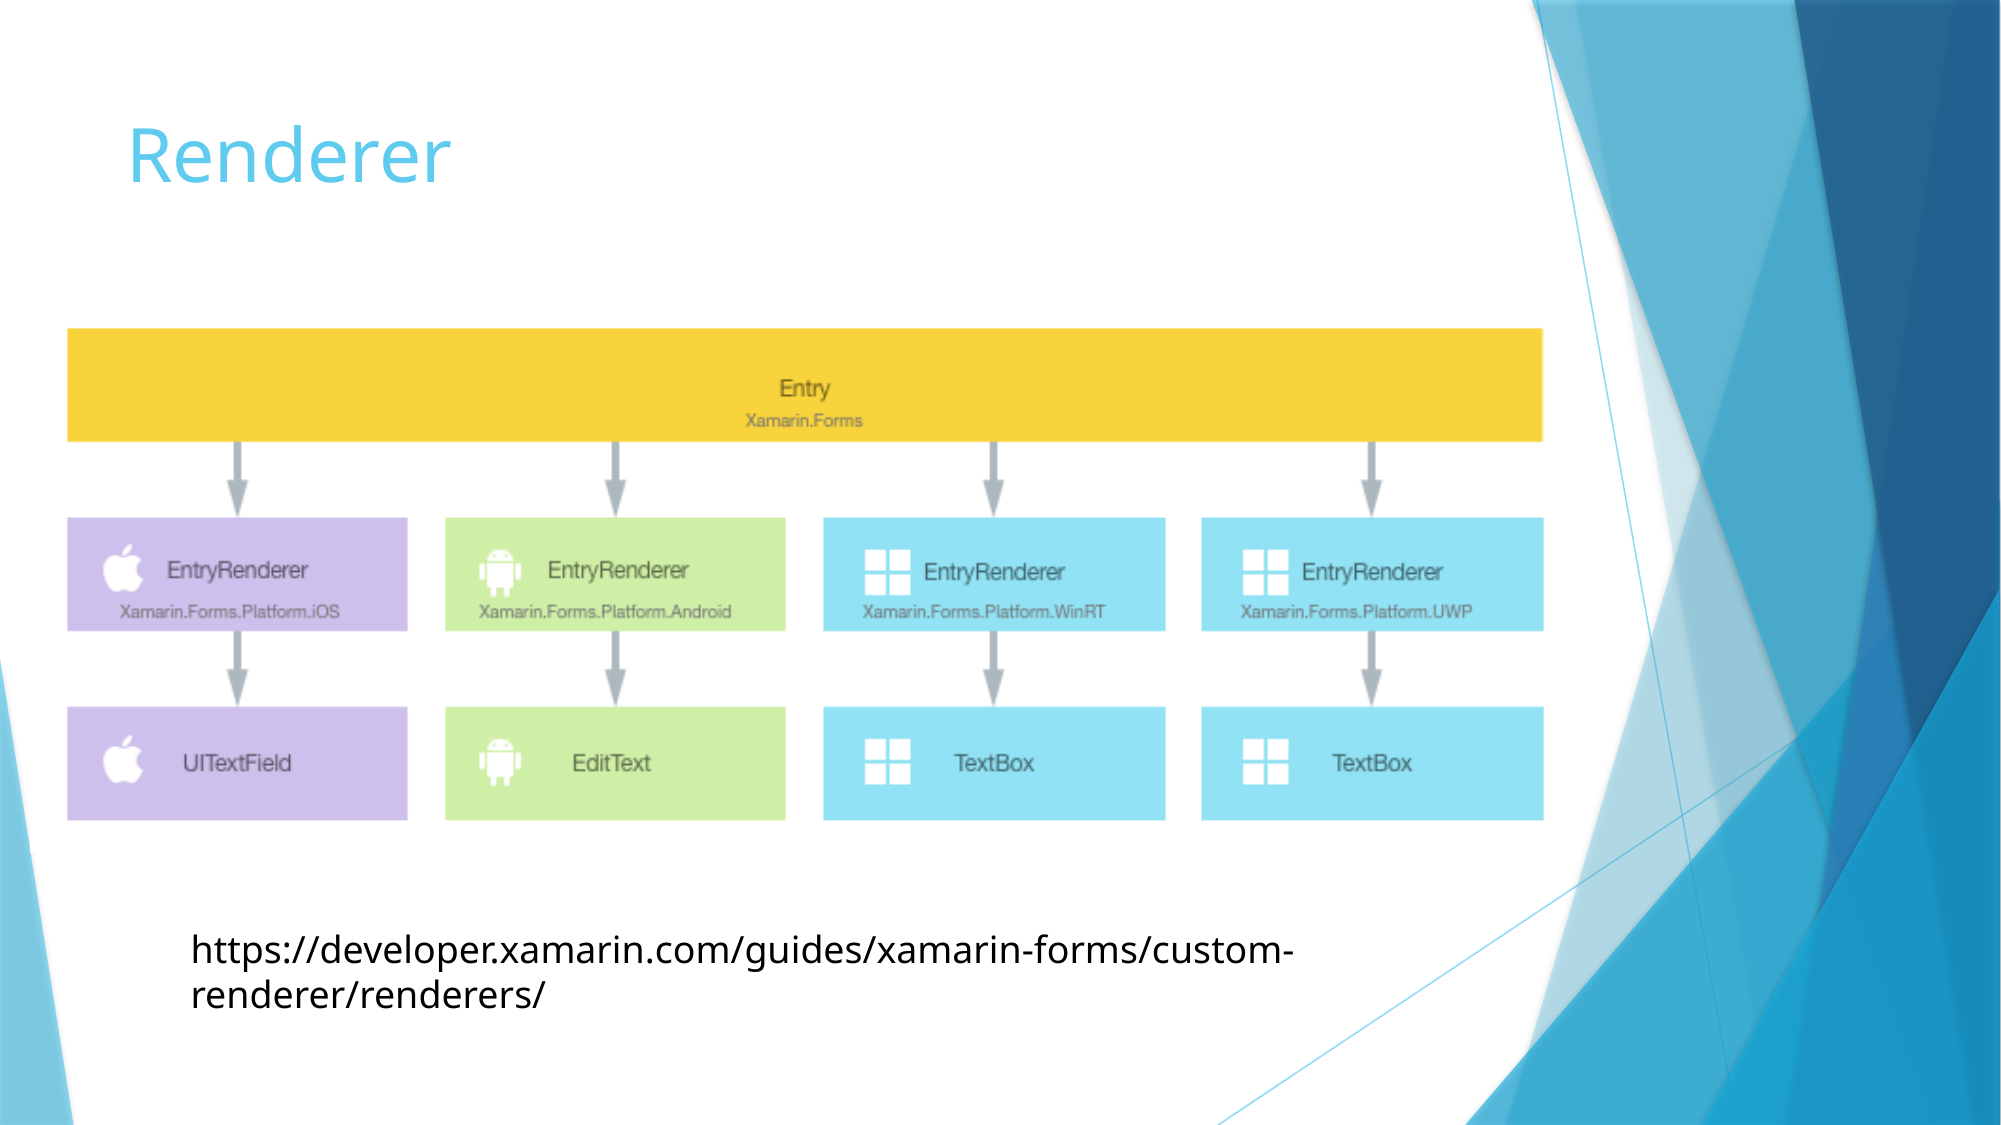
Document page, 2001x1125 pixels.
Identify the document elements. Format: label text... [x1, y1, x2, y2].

title Renderer [111, 99, 1522, 289]
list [30, 289, 1581, 854]
text_box https://developer.xamarin.com/guides/xamarin-forms/custom-renderer/renderers/ [175, 918, 1315, 1024]
